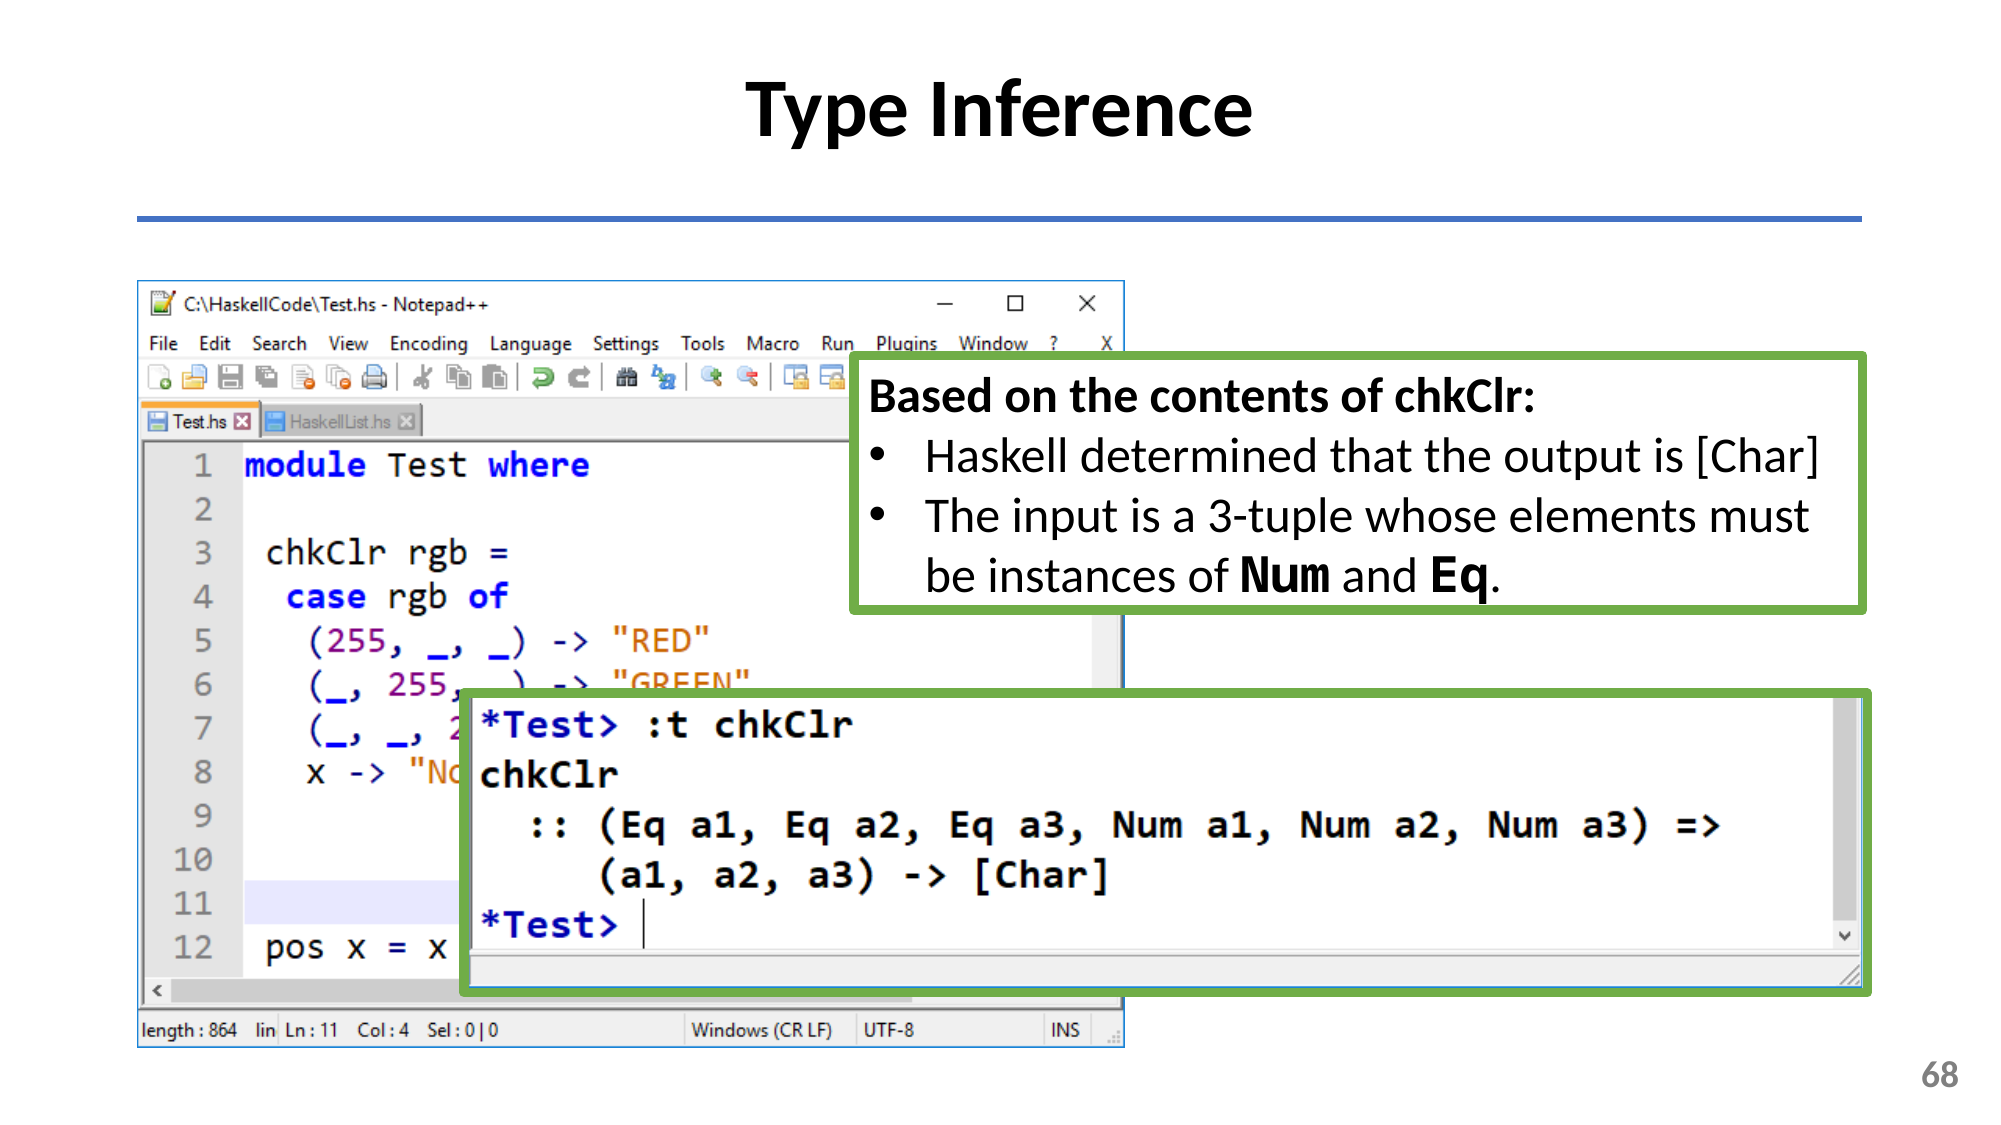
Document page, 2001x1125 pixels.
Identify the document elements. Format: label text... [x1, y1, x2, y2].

slide_number 68 [1524, 1042, 1975, 1103]
text_box Based on the contents of chkClr: Haskell determined that the output is [Char] The input is a 3-tuple whose elements must be instances of Num and Eq. [1125, 355, 1863, 611]
text_box Type Inference [137, 1, 1863, 218]
picture [137, 280, 1863, 1048]
